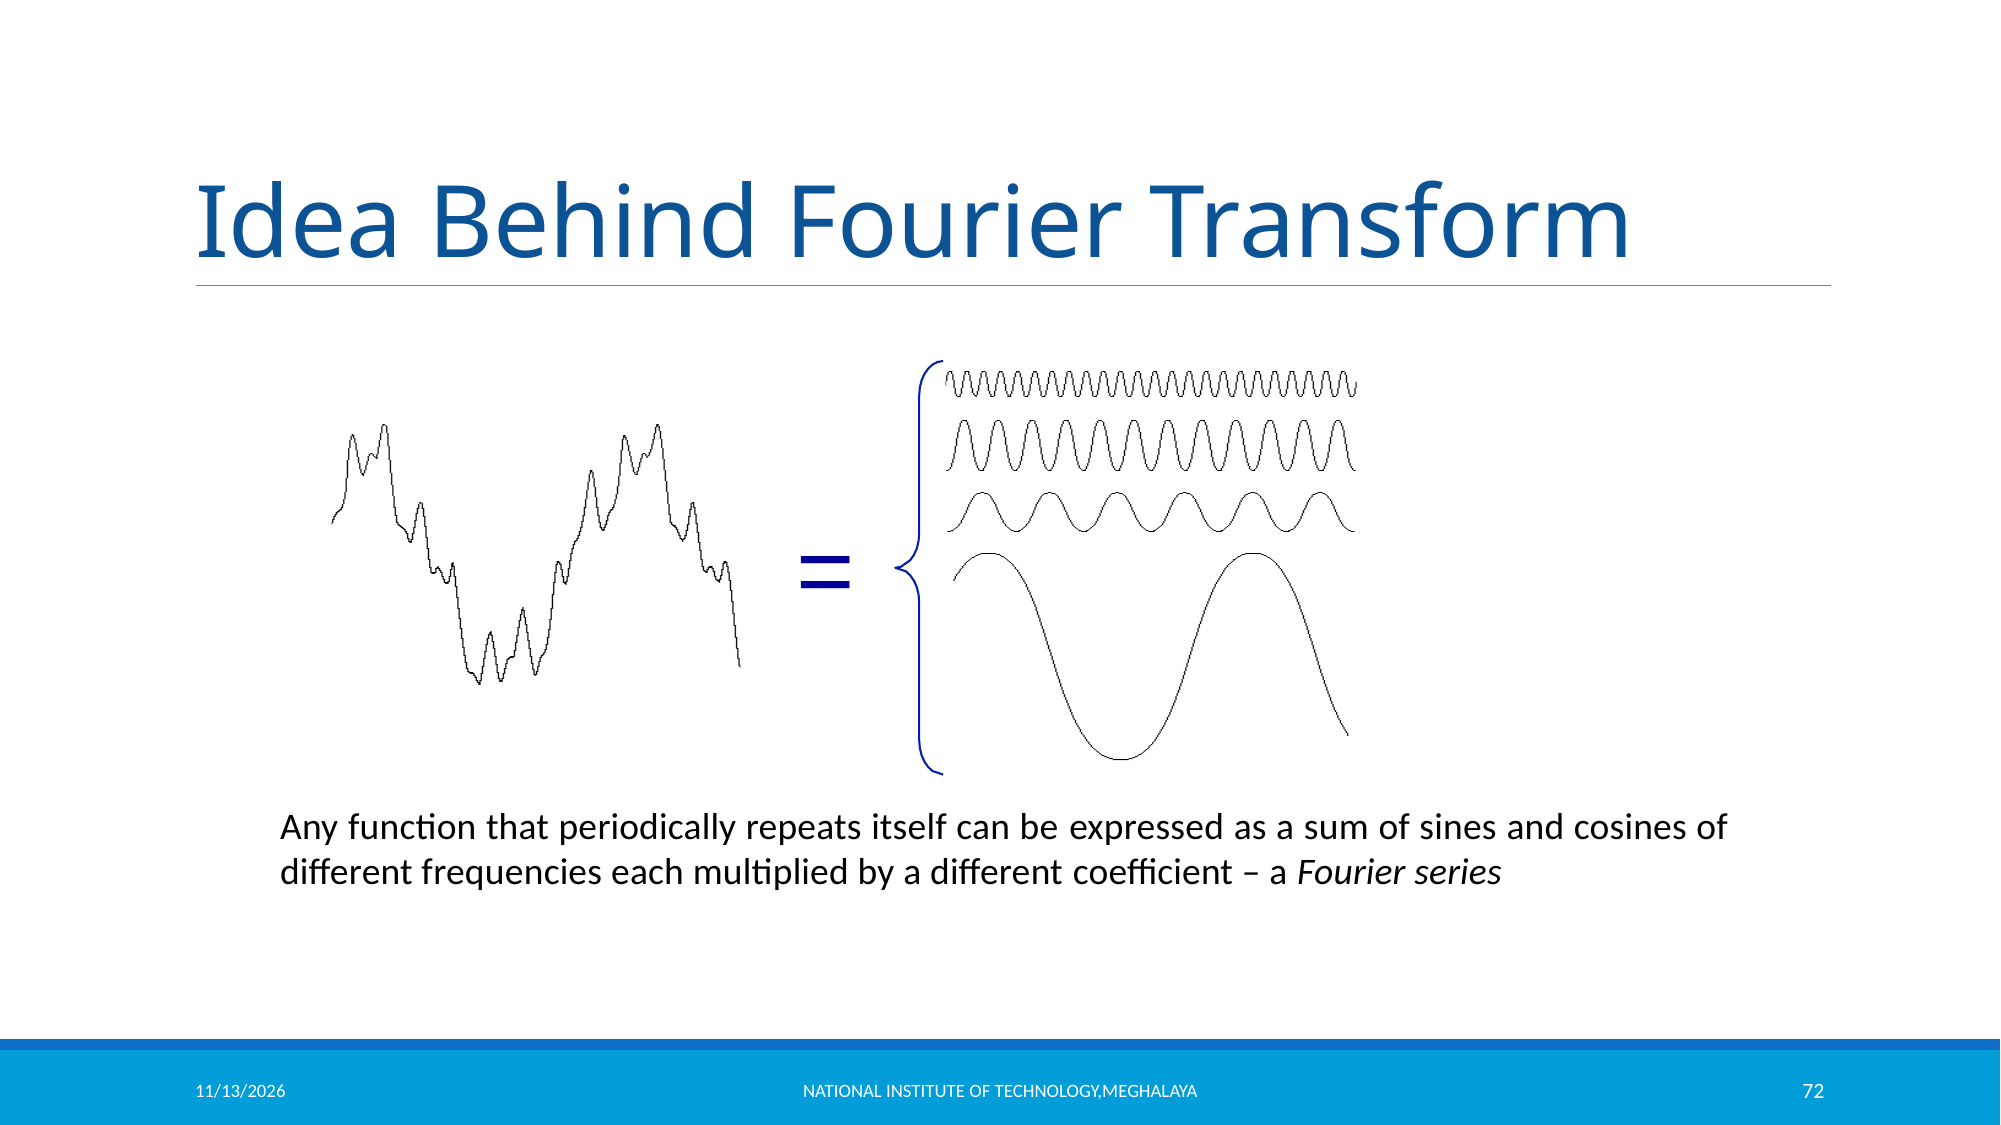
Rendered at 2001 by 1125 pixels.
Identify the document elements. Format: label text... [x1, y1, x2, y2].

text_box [331, 360, 1358, 776]
title Idea Behind Fourier Transform [180, 47, 1830, 285]
footer National Institute of Technology,Meghalaya [604, 1059, 1396, 1120]
slide_number 72 [1624, 1059, 1840, 1120]
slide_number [180, 1059, 586, 1120]
text_box Any function that periodically repeats itself can be expressed as a sum of sines and cosines of different frequencies each multiplied by a different coefficient – a Fourier series [265, 795, 1745, 900]
